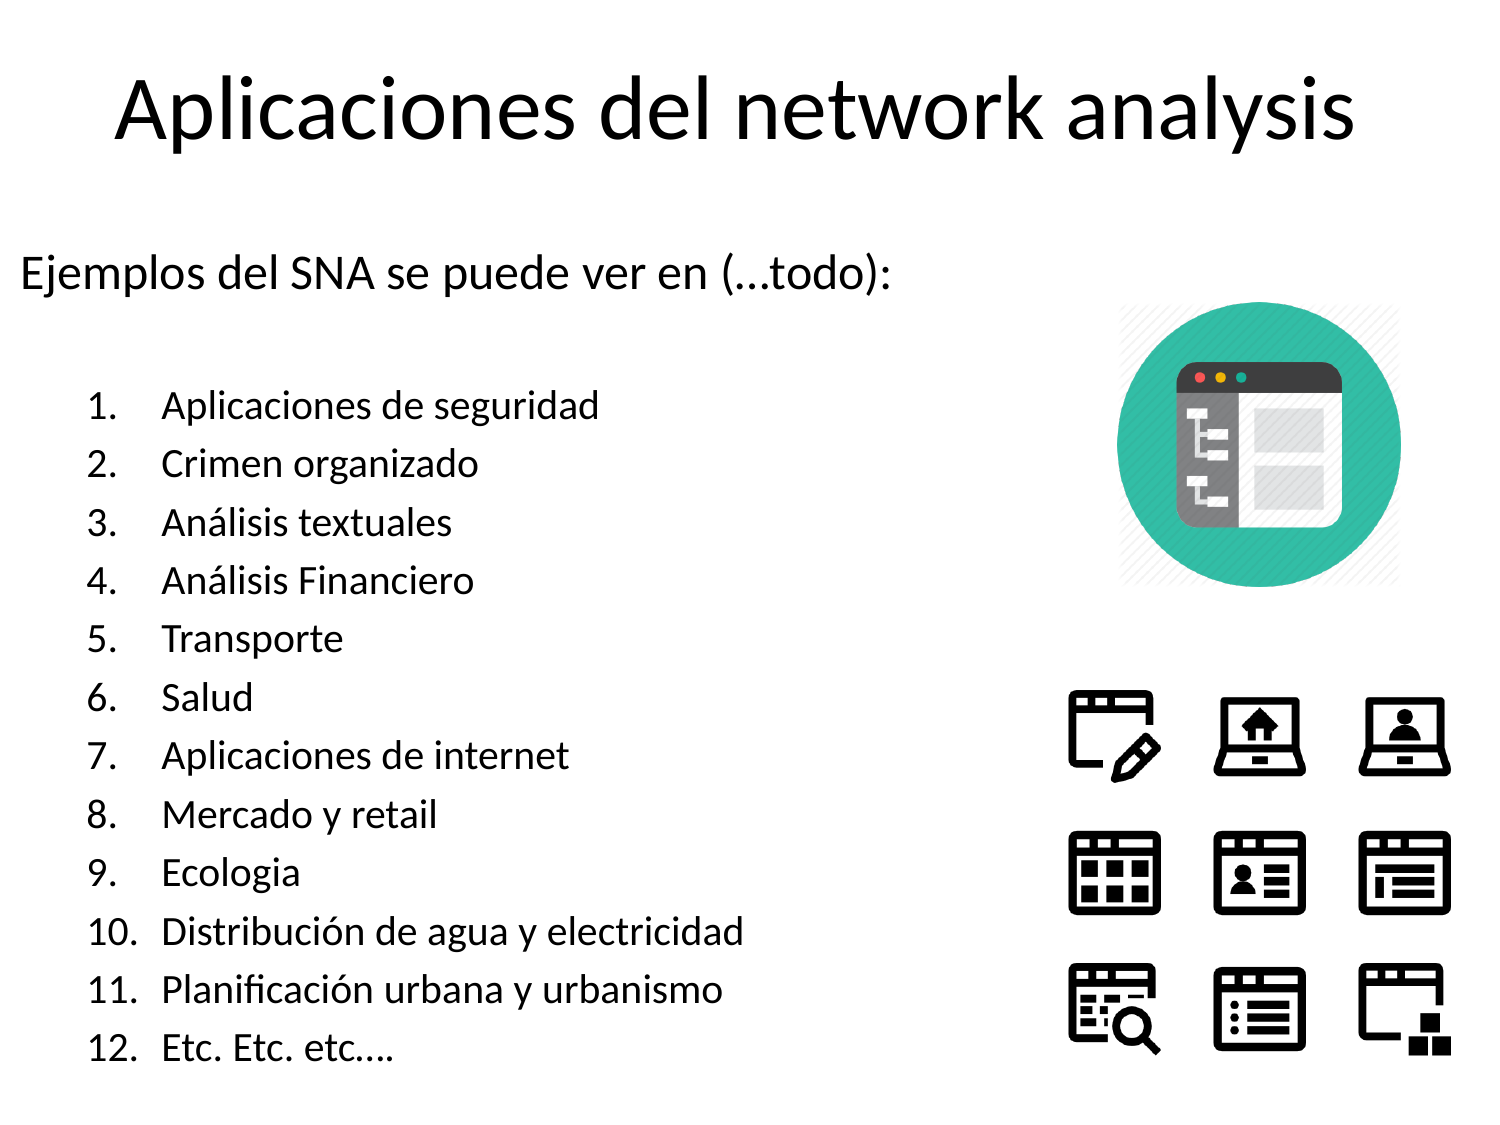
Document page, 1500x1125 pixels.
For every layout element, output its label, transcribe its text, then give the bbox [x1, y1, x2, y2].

picture [1041, 668, 1477, 1078]
title Aplicaciones del network analysis [61, 8, 1412, 197]
picture [1117, 302, 1402, 587]
list Ejemplos del SNA se puede ver en (…todo): Aplicaciones de seguridad Crimen organizado Análisis textuales Análisis Financiero Transporte Salud Aplicaciones de internet Mercado y retail Ecologia Distribución de agua y electricidad Planificación urbana y urbanismo Etc. Etc. etc…. [5, 231, 1356, 1112]
